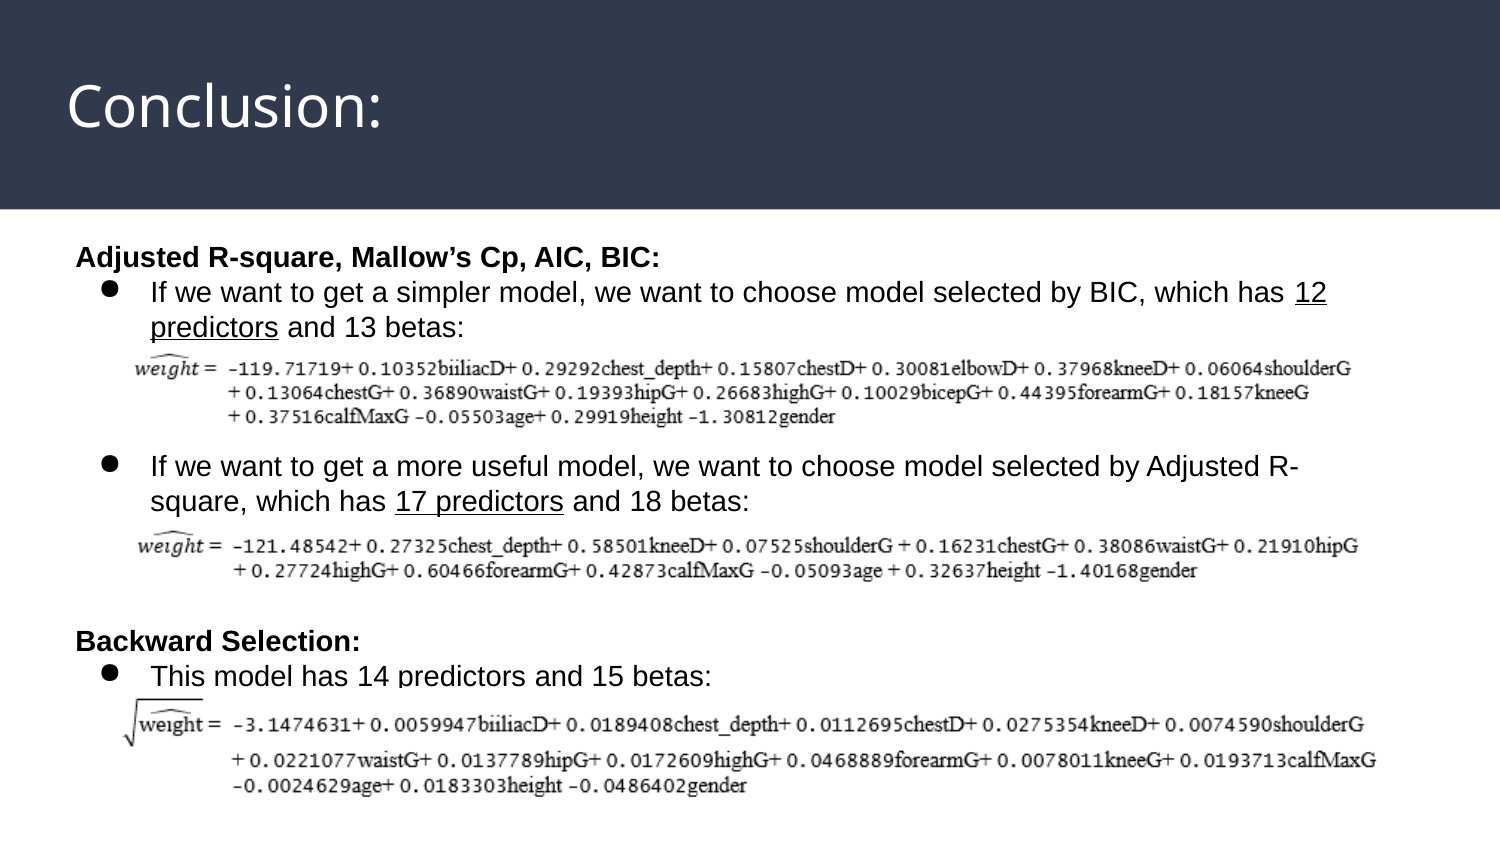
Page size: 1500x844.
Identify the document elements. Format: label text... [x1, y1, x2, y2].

title Conclusion: [51, 54, 1449, 157]
picture [88, 688, 1397, 820]
picture [103, 522, 1412, 594]
text_box Adjusted R-square, Mallow’s Cp, AIC, BIC: If we want to get a simpler model, we want to choose model selected by BIC, which has 12 predictors and 13 betas: If we want to get a more useful model, we want to choose model selected by Adjusted R-square, which has 17 predictors and 18 betas: Backward Selection: This model has 14 predictors and 15 betas: [60, 222, 1383, 844]
picture [88, 348, 1412, 429]
